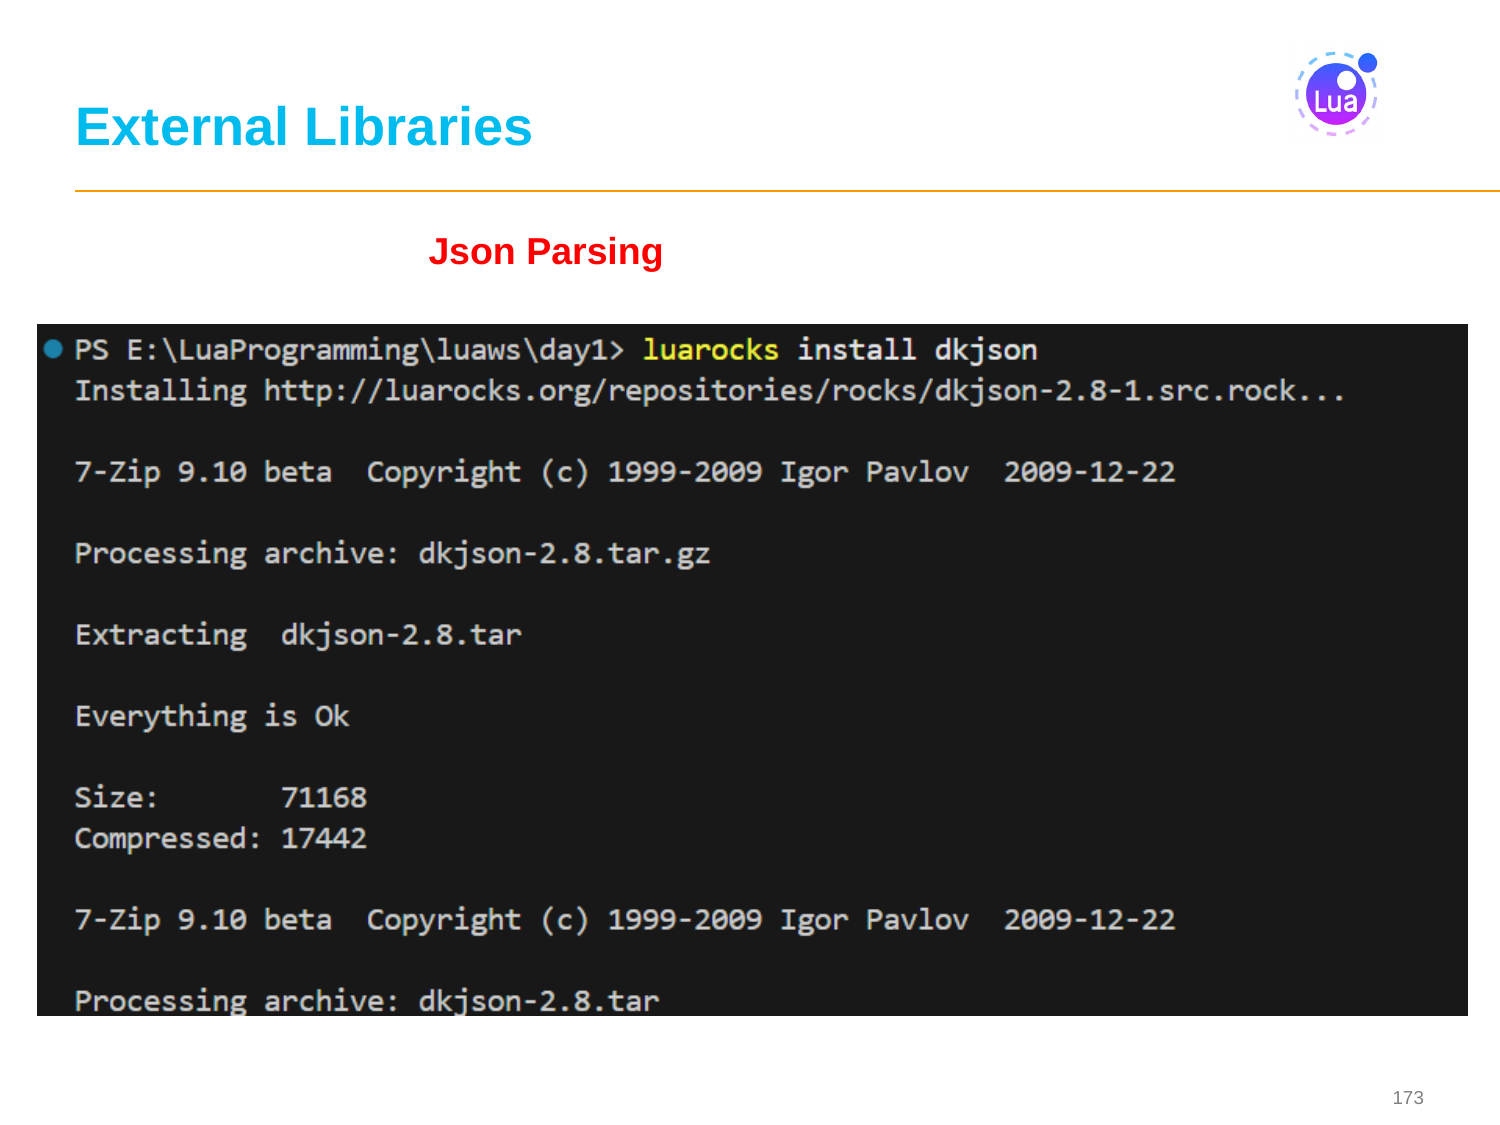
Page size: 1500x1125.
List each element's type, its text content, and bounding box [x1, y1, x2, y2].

text_box Json Parsing [413, 219, 680, 280]
picture [37, 324, 1468, 1016]
title External Libraries [75, 27, 1422, 157]
